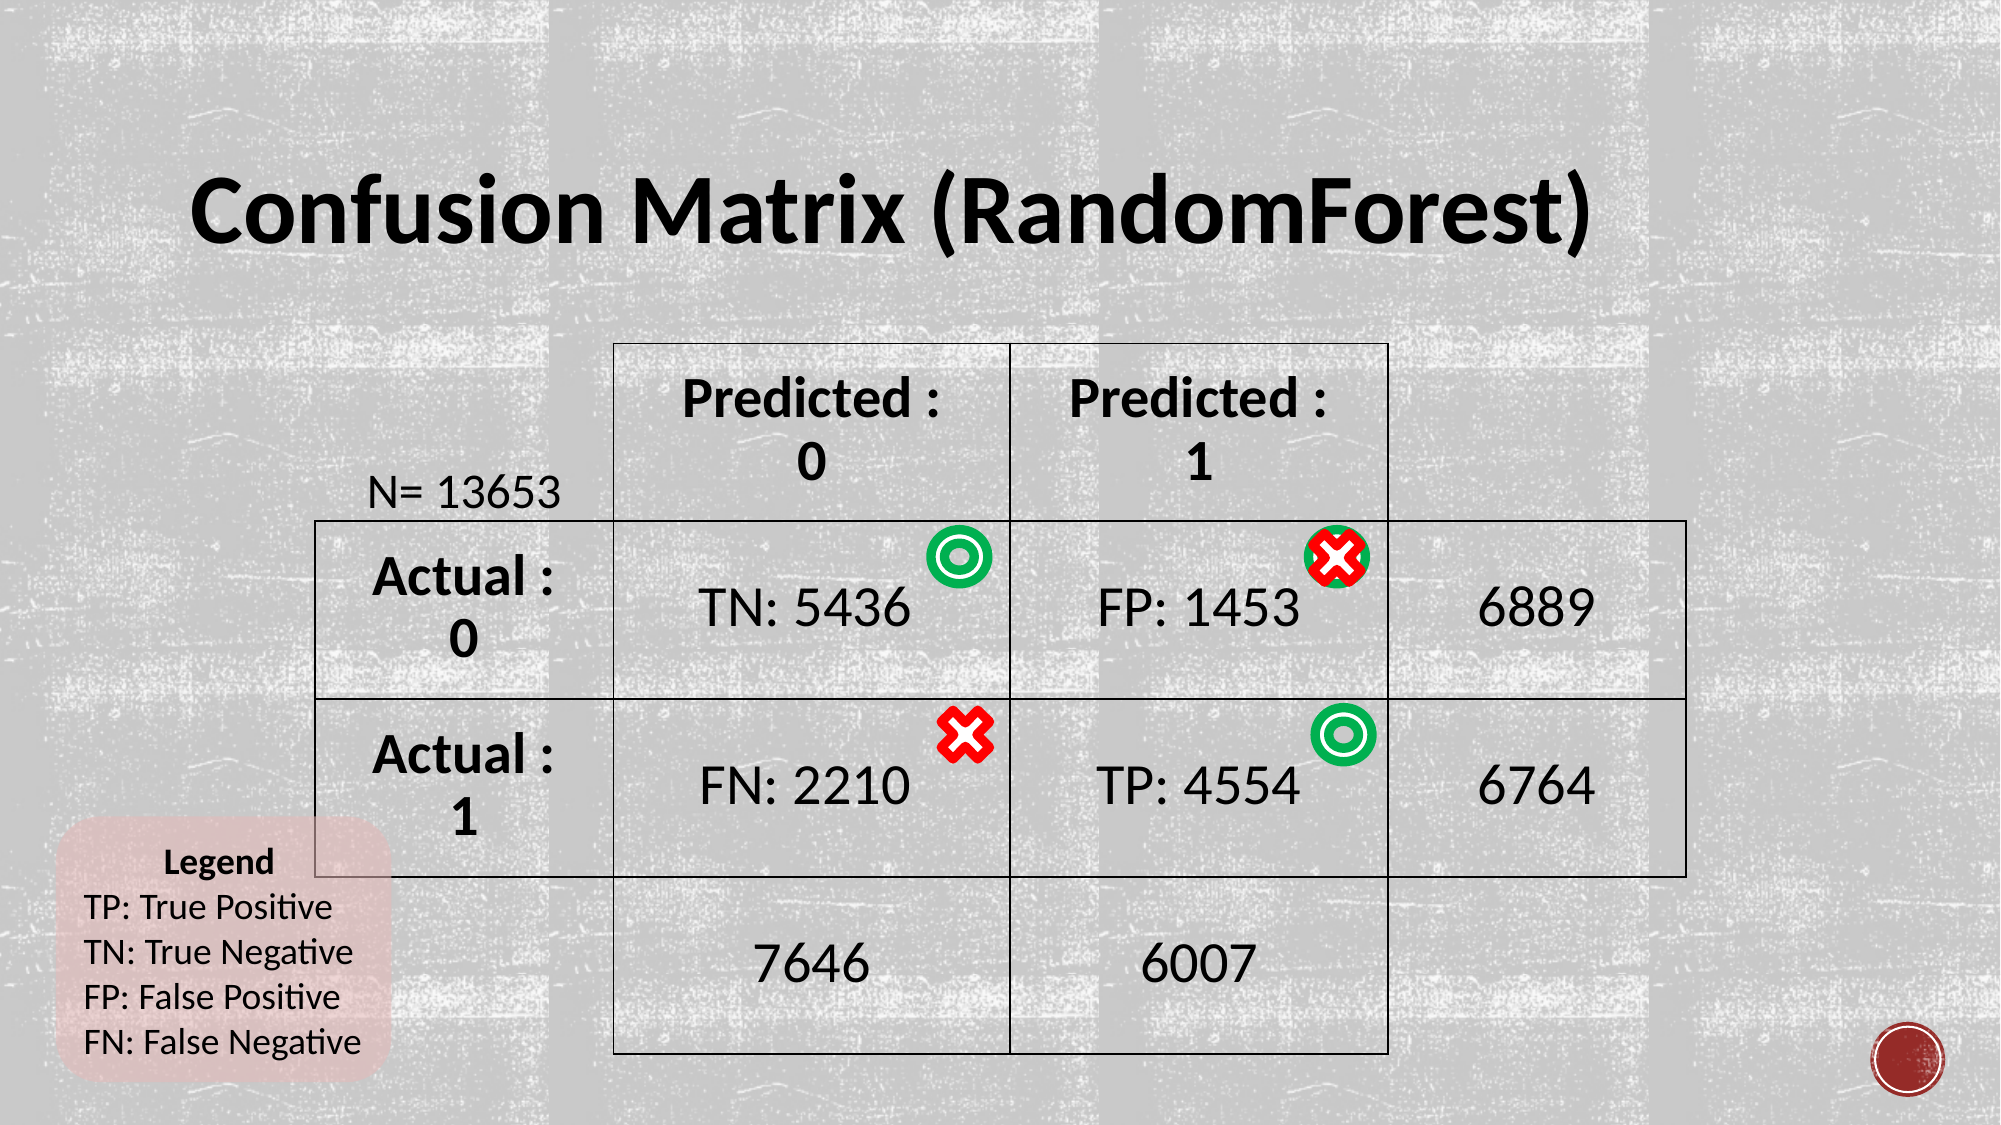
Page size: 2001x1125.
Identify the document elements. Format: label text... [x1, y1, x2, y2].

table_header N= 13653 [315, 344, 613, 520]
text_box [1314, 706, 1374, 763]
table_cell [389, 878, 613, 1054]
text_box [929, 528, 989, 585]
table_cell TN: 5436 [614, 522, 1009, 698]
table_cell 6007 [1011, 878, 1387, 1053]
table_cell 6764 [1389, 700, 1685, 876]
table_header Predicted : 0 [614, 344, 1009, 520]
table_cell 7646 [614, 878, 1009, 1053]
table_header [1389, 344, 1686, 520]
table_cell 6889 [1389, 522, 1685, 698]
text_box [940, 709, 991, 760]
text_box [1326, 572, 1348, 585]
table_cell [1389, 878, 1686, 1054]
table_cell TP: 4554 [1011, 700, 1387, 876]
title Confusion Matrix (RandomForest) [175, 79, 1841, 344]
text_box [1307, 528, 1367, 570]
text_box [1311, 532, 1363, 583]
text_box Legend TP: True Positive TN: True Negative FP: False Positive FN: False Negative [55, 816, 392, 1083]
table_cell FP: 1453 [1011, 522, 1387, 698]
table_header Predicted : 1 [1011, 344, 1387, 520]
table_cell Actual : 0 [316, 522, 613, 698]
table_cell Actual : 1 [316, 700, 613, 876]
table_cell FN: 2210 [614, 700, 1009, 876]
